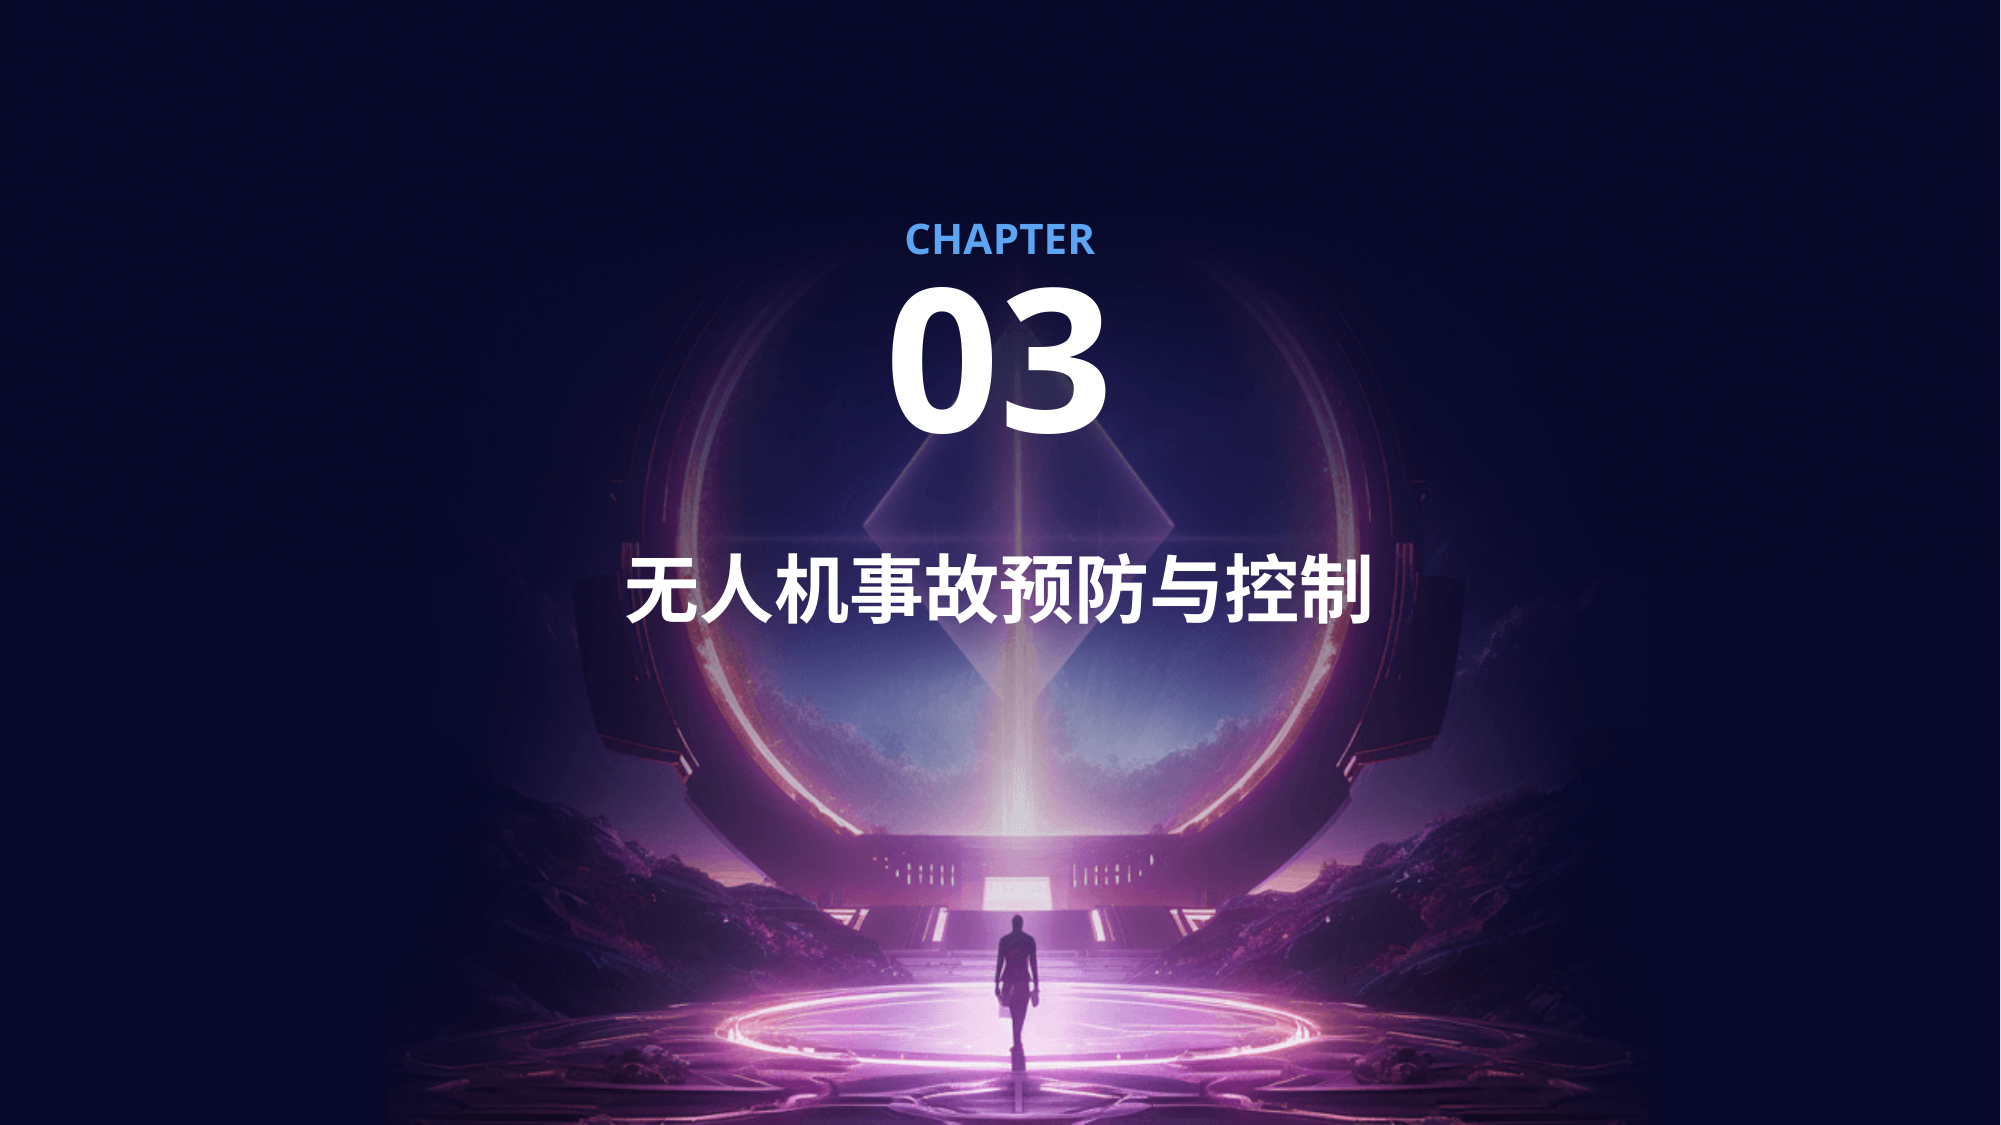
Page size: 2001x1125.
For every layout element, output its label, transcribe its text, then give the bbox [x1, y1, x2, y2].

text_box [822, 179, 1178, 285]
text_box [716, 273, 1284, 492]
text_box 无人机事故预防与控制 [461, 516, 1539, 800]
picture [0, 0, 2001, 1125]
